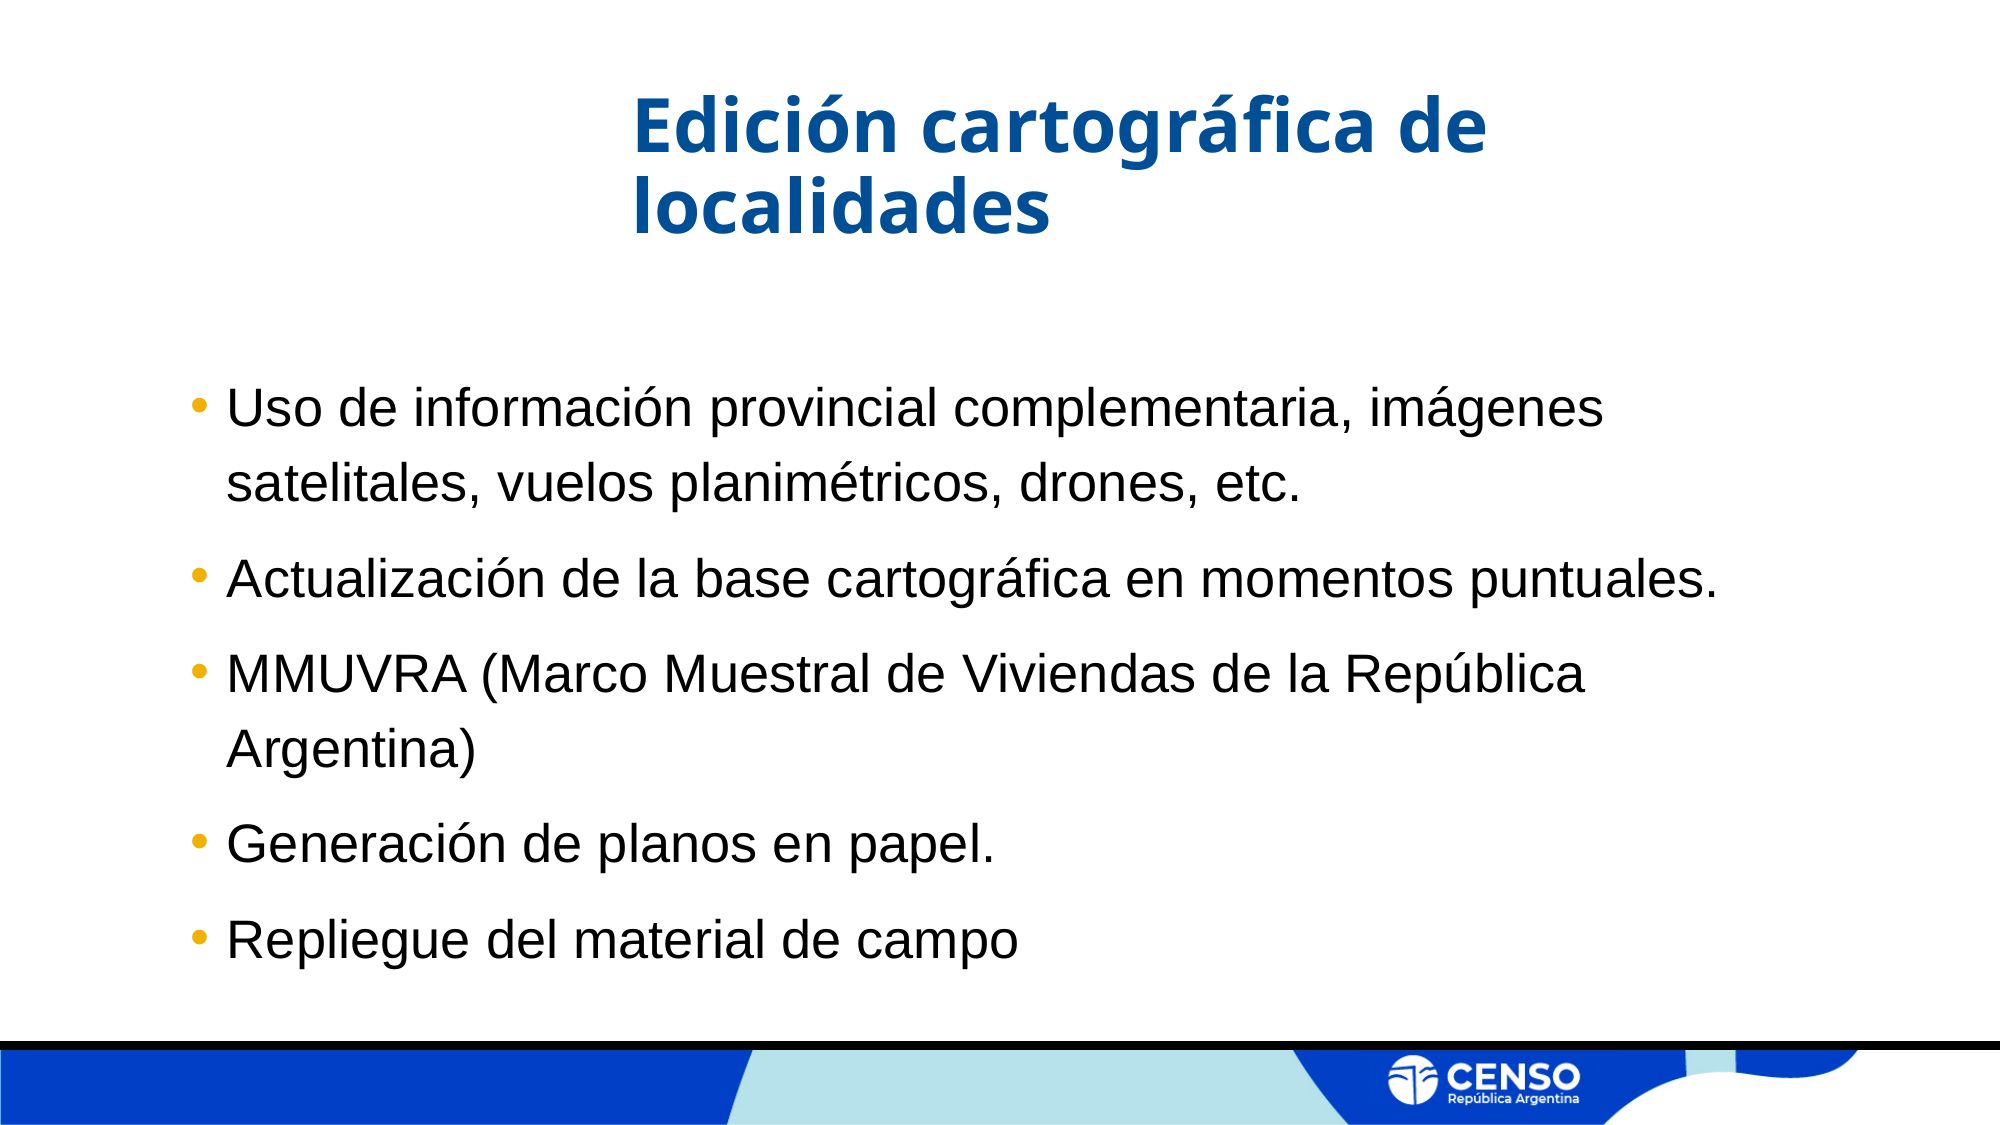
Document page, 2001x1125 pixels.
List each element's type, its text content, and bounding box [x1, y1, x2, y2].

title Edición cartográfica de localidades [616, 59, 1863, 278]
text_box Uso de información provincial complementaria, imágenes satelitales, vuelos planimétricos, drones, etc. Actualización de la base cartográfica en momentos puntuales. MMUVRA (Marco Muestral de Viviendas de la República Argentina) Generación de planos en papel. Repliegue del material de campo [174, 355, 1863, 977]
picture [0, 0, 2001, 1125]
